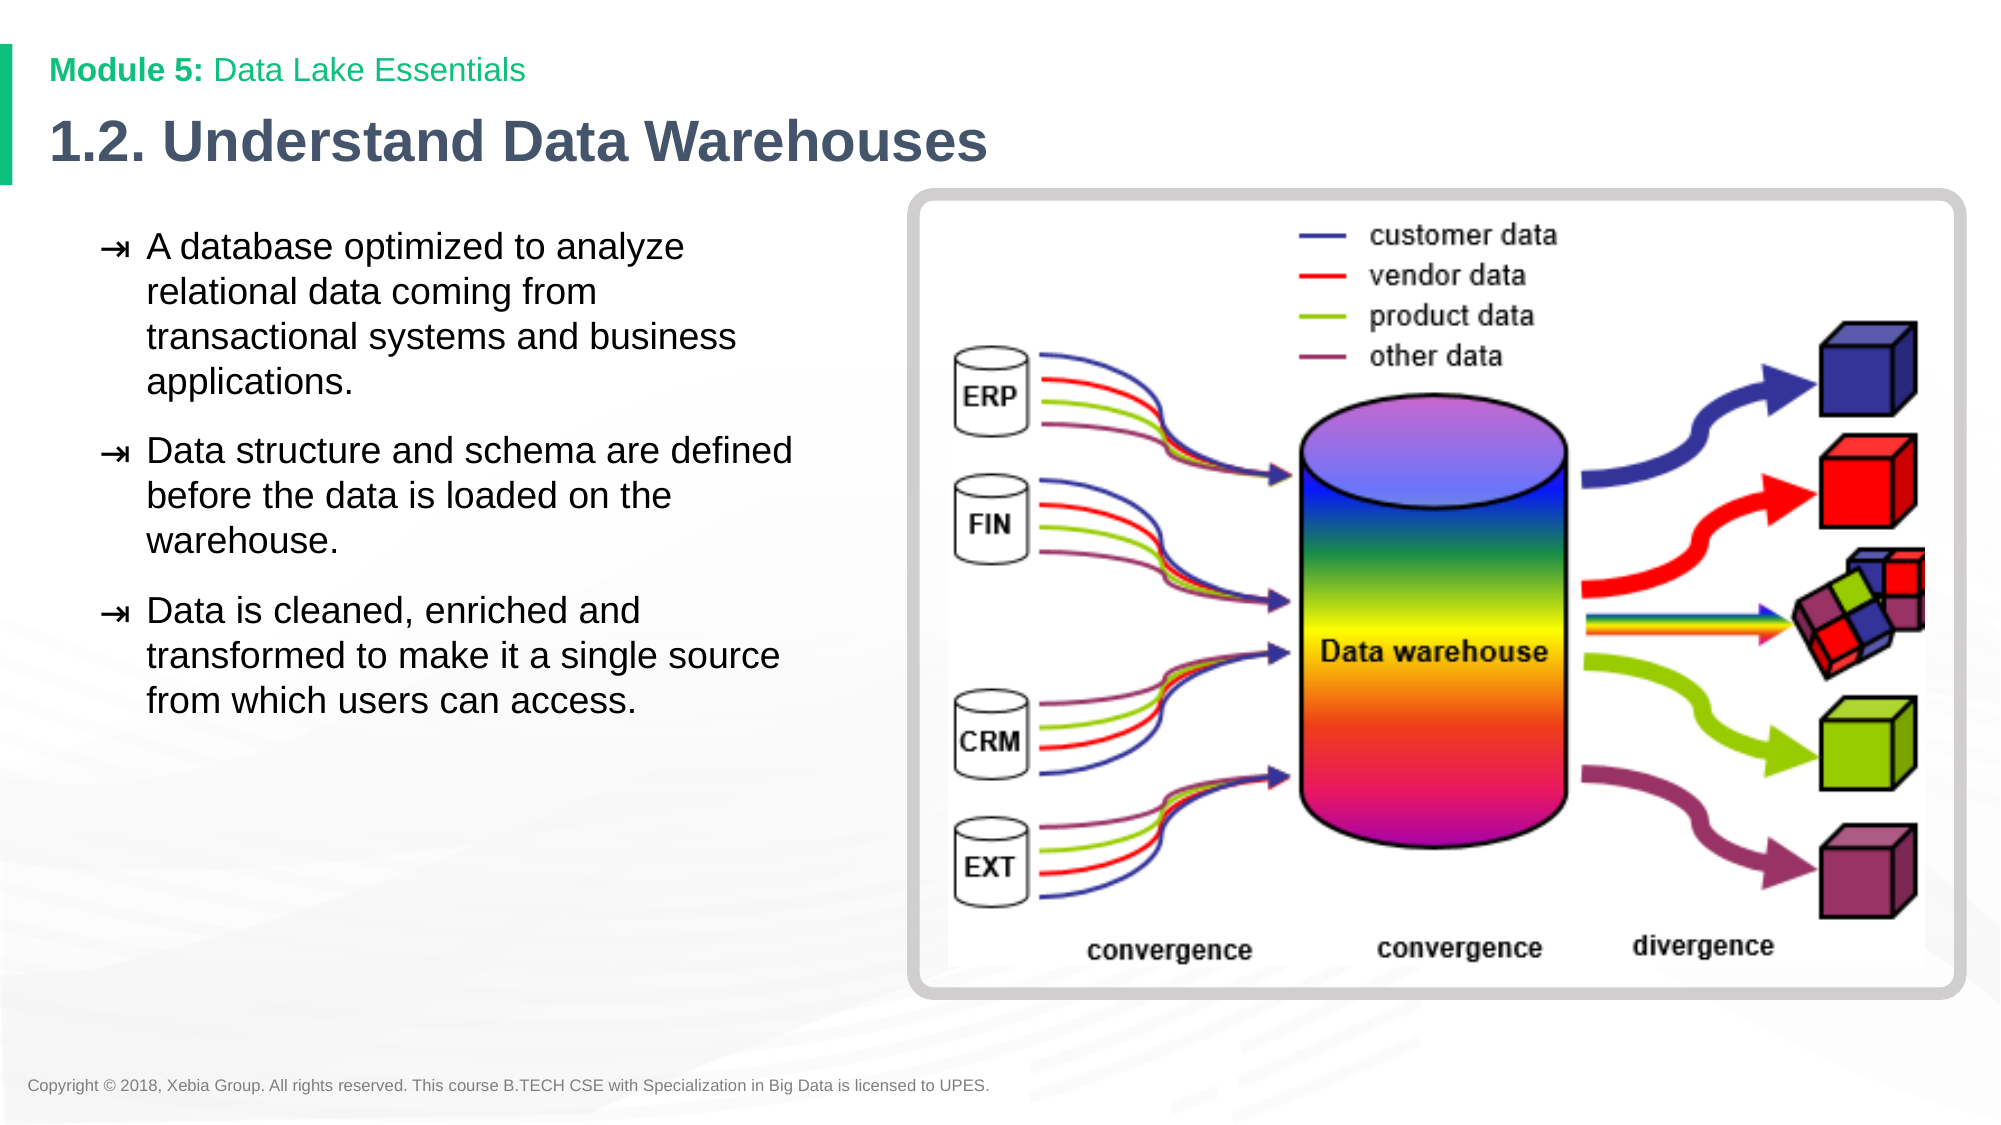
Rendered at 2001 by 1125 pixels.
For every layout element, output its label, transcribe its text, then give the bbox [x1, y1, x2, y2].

list A database optimized to analyze relational data coming from transactional systems and business applications. Data structure and schema are defined before the data is loaded on the warehouse. Data is cleaned, enriched and transformed to make it a single source from which users can access. [84, 214, 817, 1009]
picture [0, 0, 2000, 1125]
title 1.2. Understand Data Warehouses [34, 103, 1760, 185]
list Module 5: Data Lake Essentials [34, 44, 1760, 94]
text_box [913, 194, 1961, 994]
